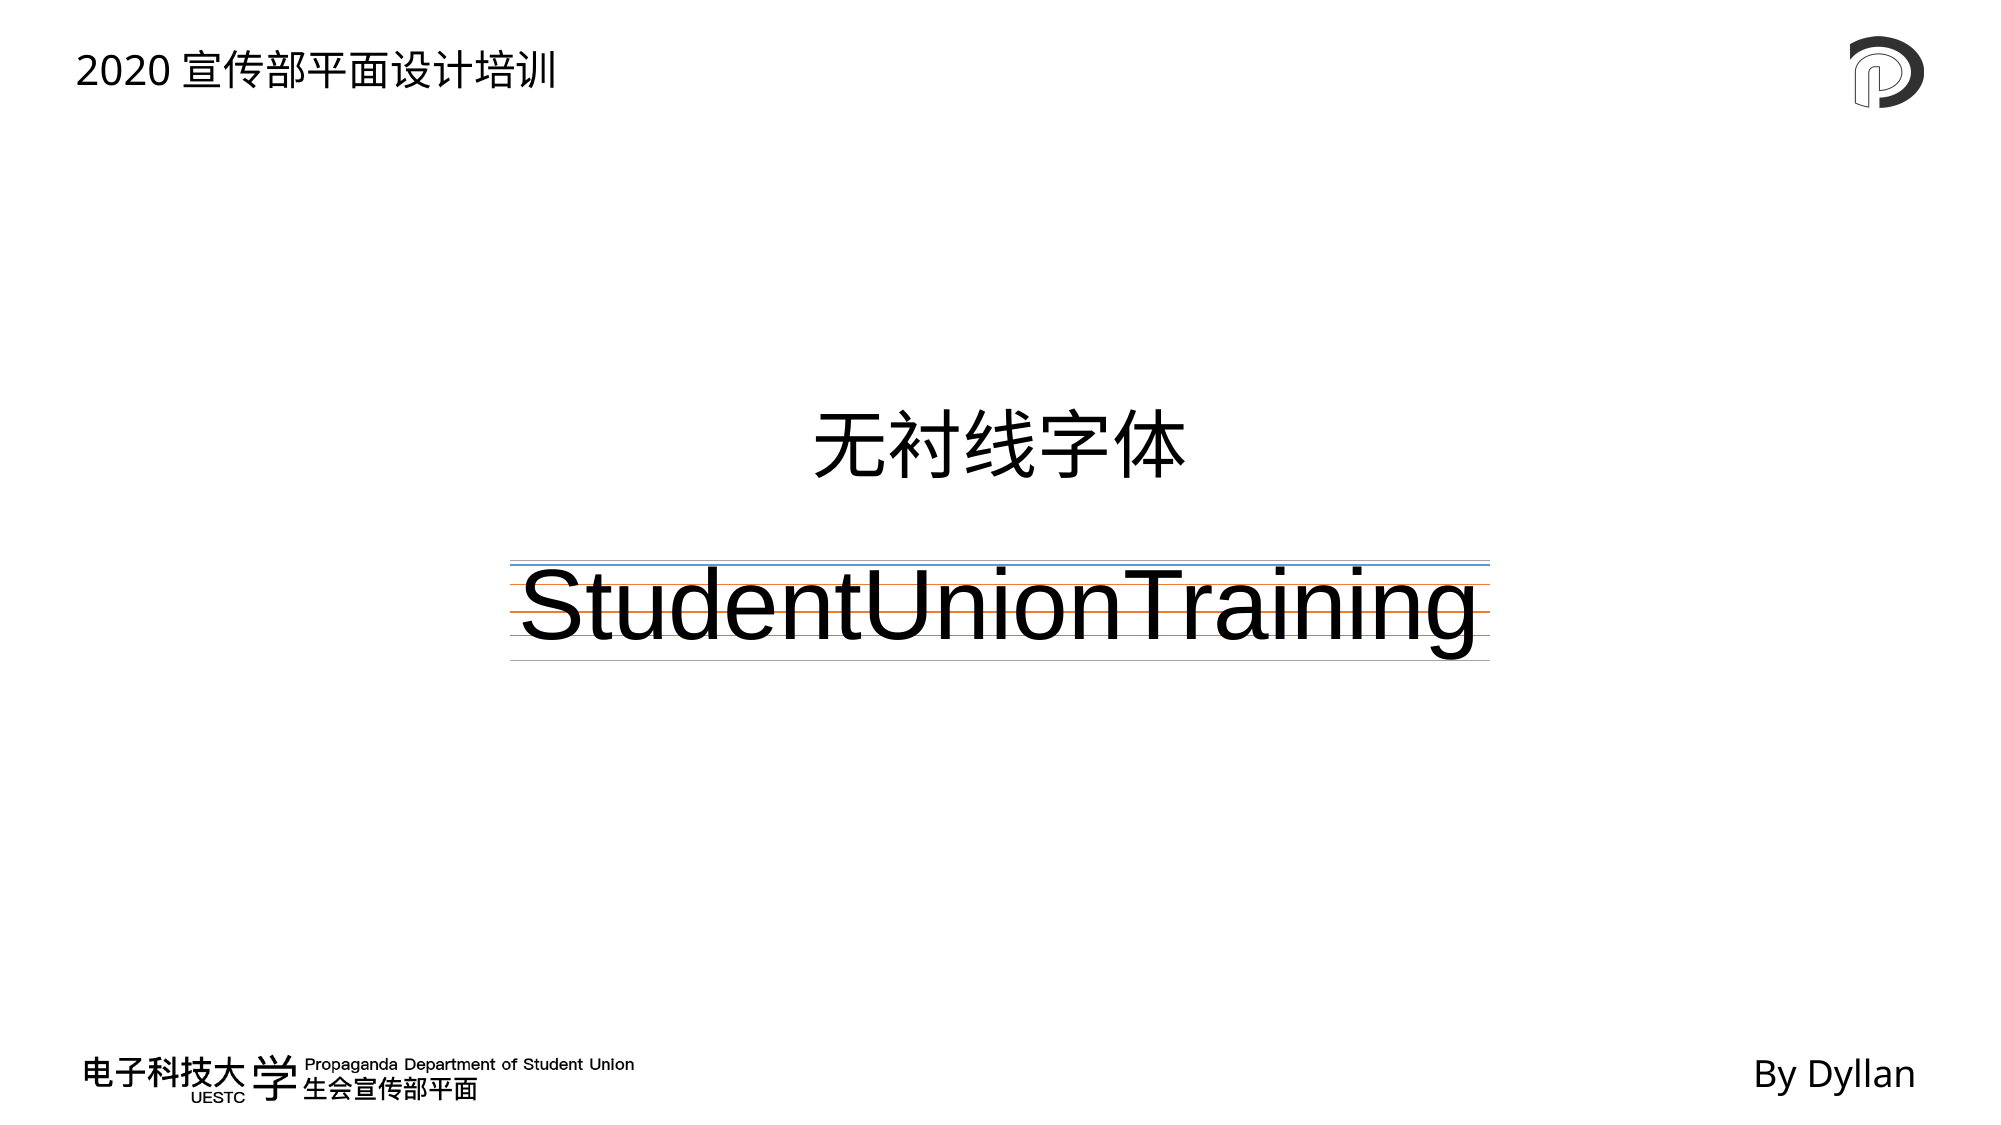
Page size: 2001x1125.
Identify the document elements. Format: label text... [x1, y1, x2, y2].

text_box By Dyllan [1738, 1042, 1958, 1102]
text_box 2020宣传部平面设计培训 [60, 36, 1284, 102]
picture [60, 1035, 845, 1125]
picture [1850, 36, 1924, 108]
text_box StudentUnionTraining [321, 532, 1678, 668]
text_box 无衬线字体 [797, 389, 1203, 495]
